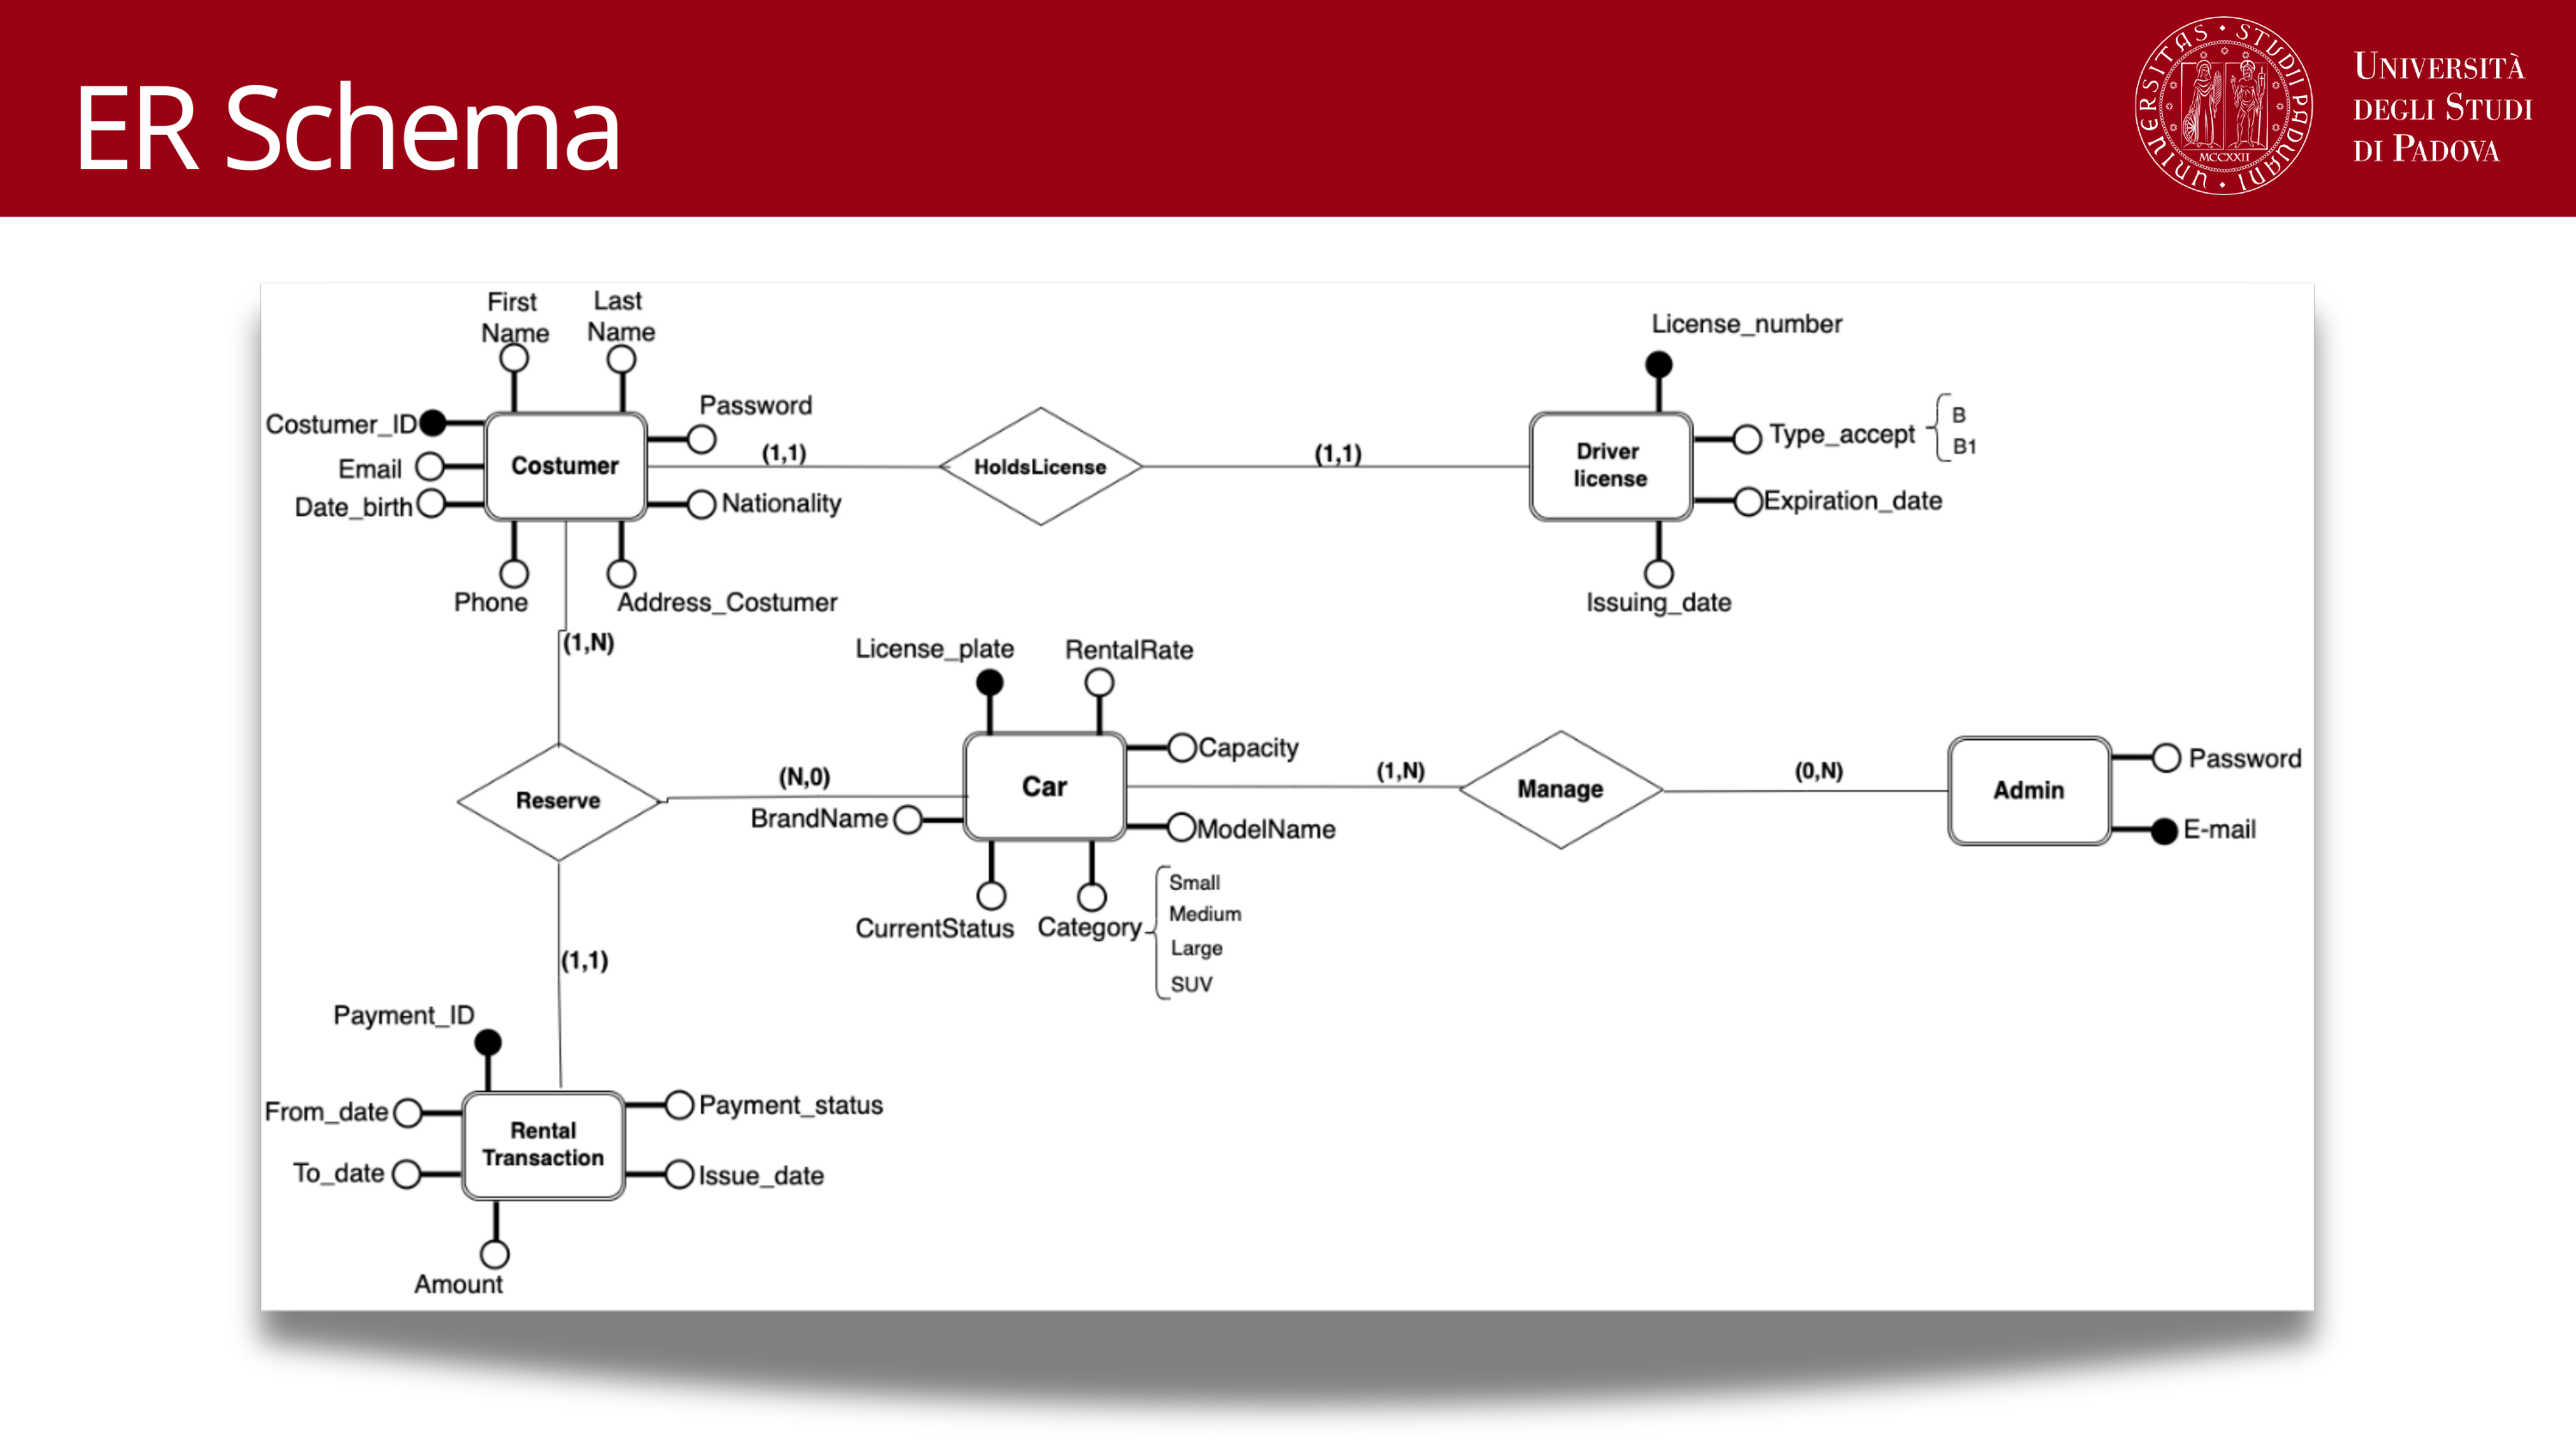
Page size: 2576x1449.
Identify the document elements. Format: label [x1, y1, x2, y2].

text_box [112, 272, 2464, 1449]
text_box [0, 0, 2576, 218]
